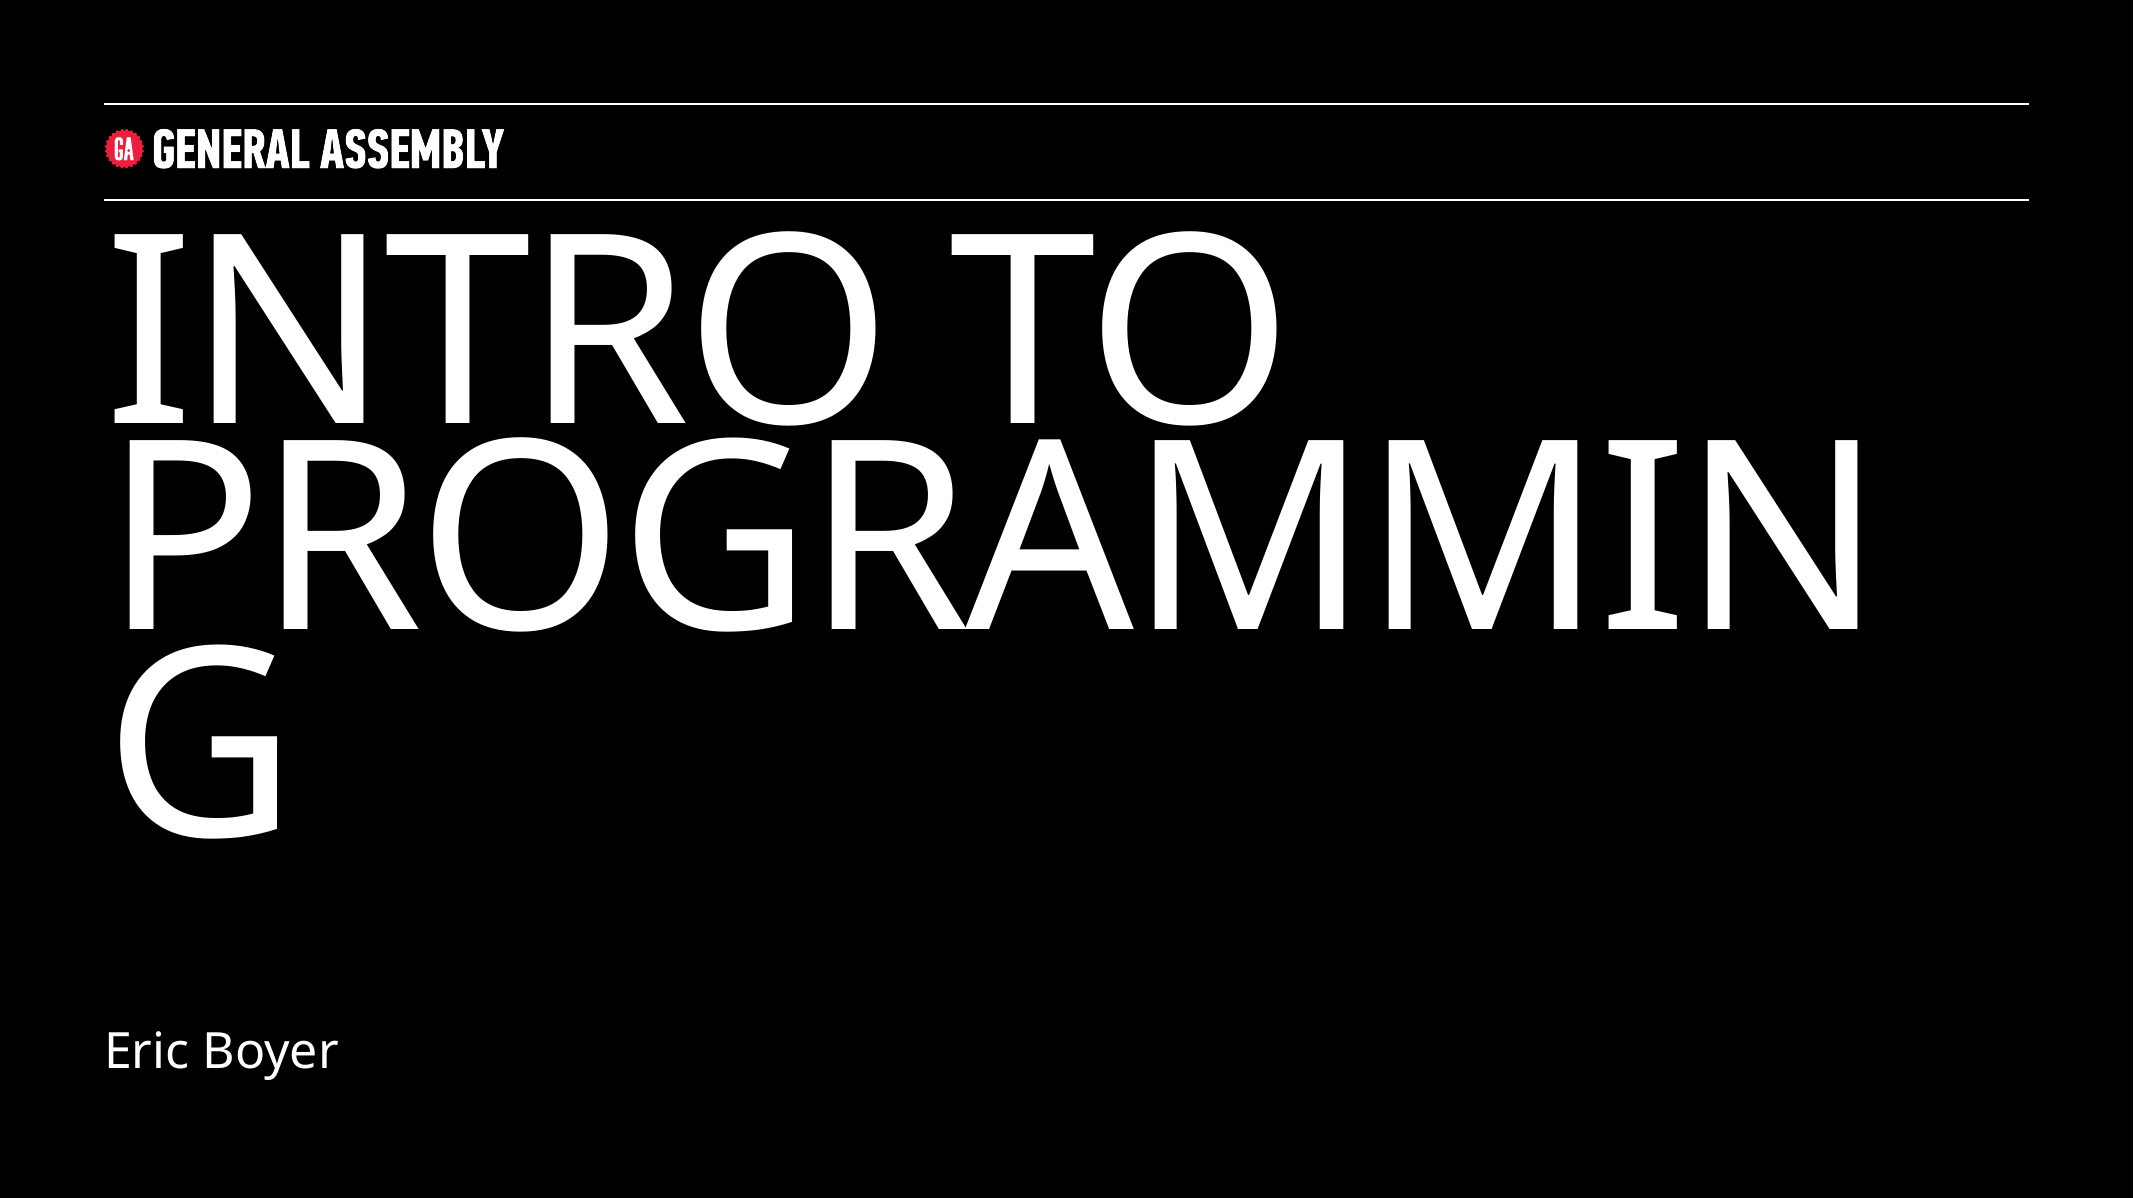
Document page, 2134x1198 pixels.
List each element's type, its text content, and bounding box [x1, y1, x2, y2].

text_box Eric Boyer [104, 1012, 2030, 1079]
text_box INTRO TO PROGRAMMING [104, 258, 2030, 878]
picture [92, 111, 517, 184]
